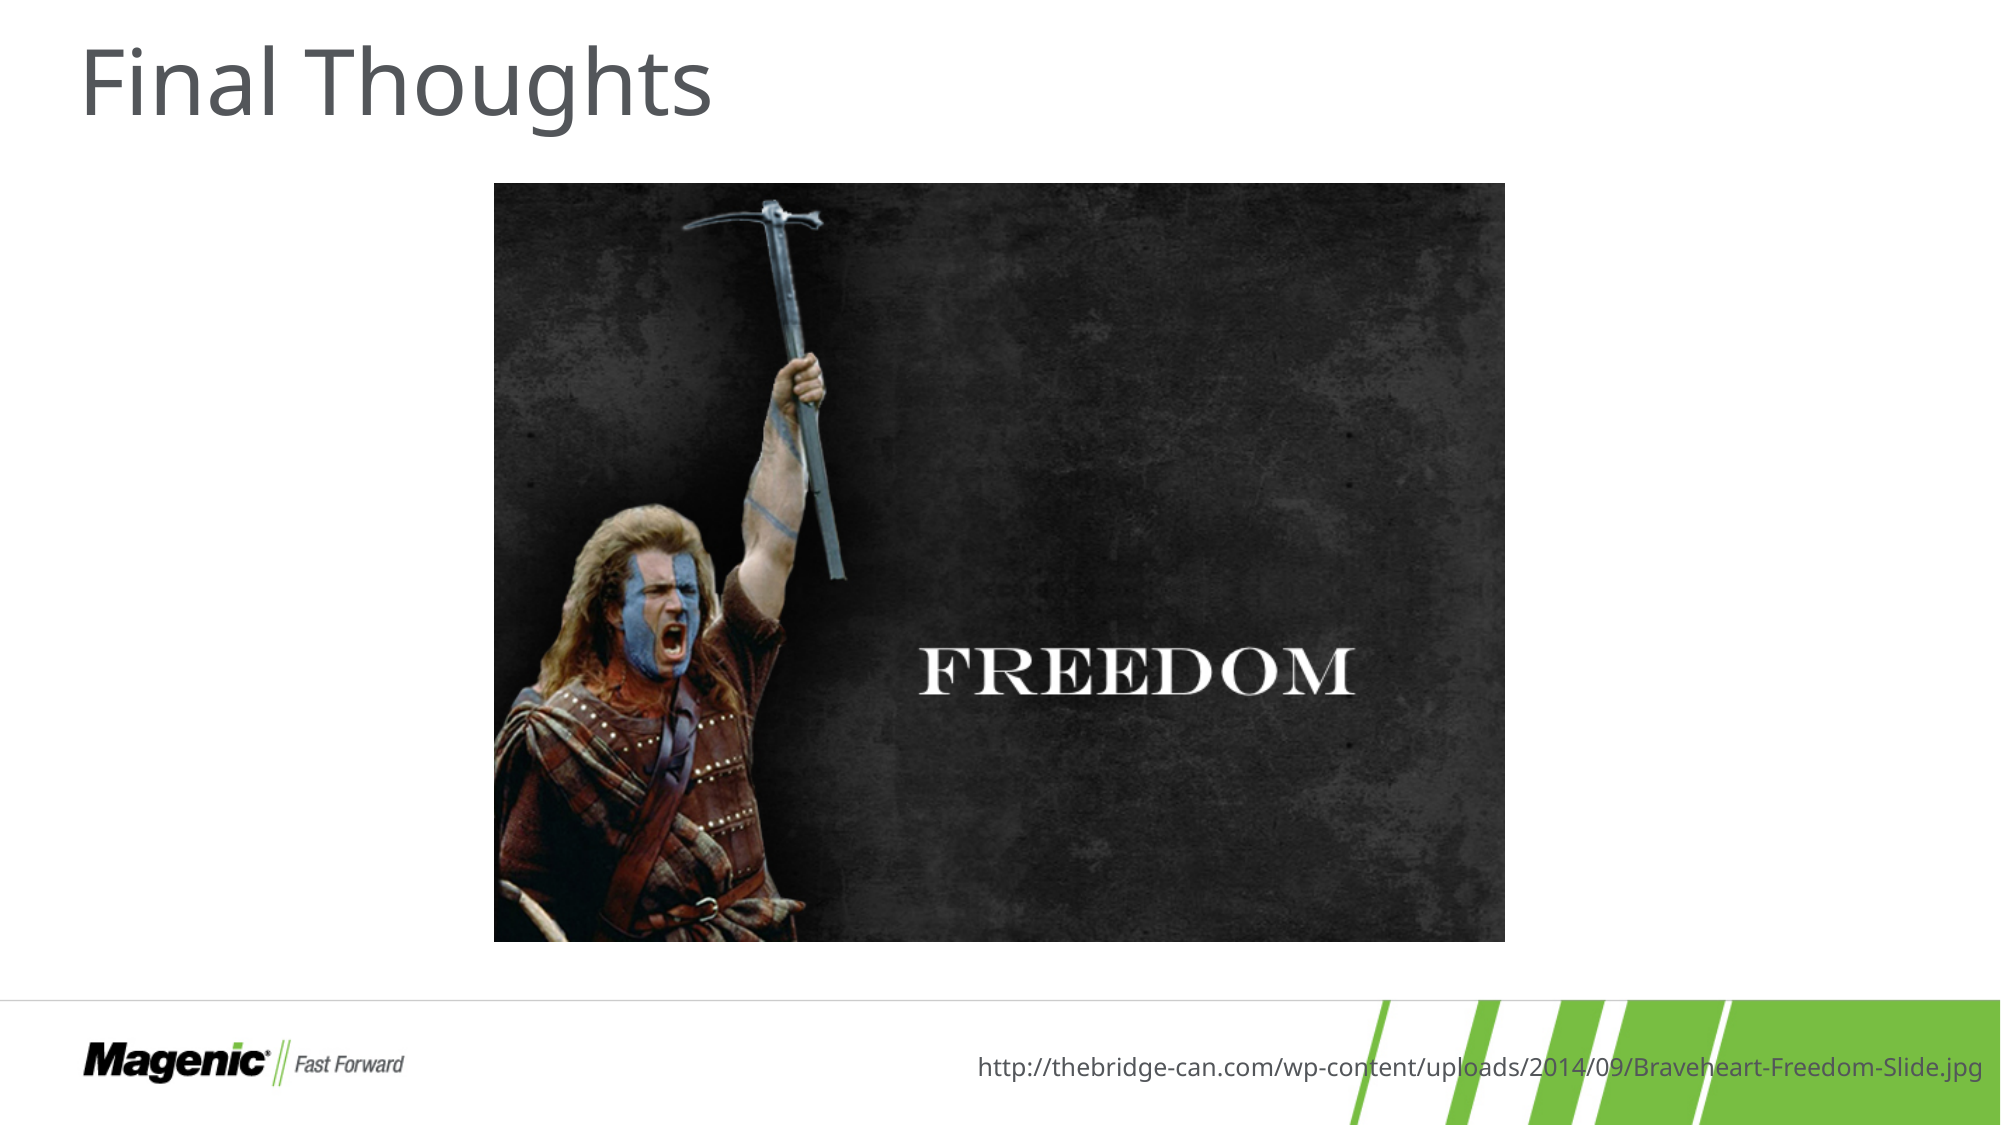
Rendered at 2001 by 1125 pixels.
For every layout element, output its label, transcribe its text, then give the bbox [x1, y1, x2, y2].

picture [0, 0, 2001, 1125]
title Final Thoughts [63, 41, 1938, 131]
text_box http://thebridge-can.com/wp-content/uploads/2014/09/Braveheart-Freedom-Slide.jpg [624, 1029, 2000, 1104]
